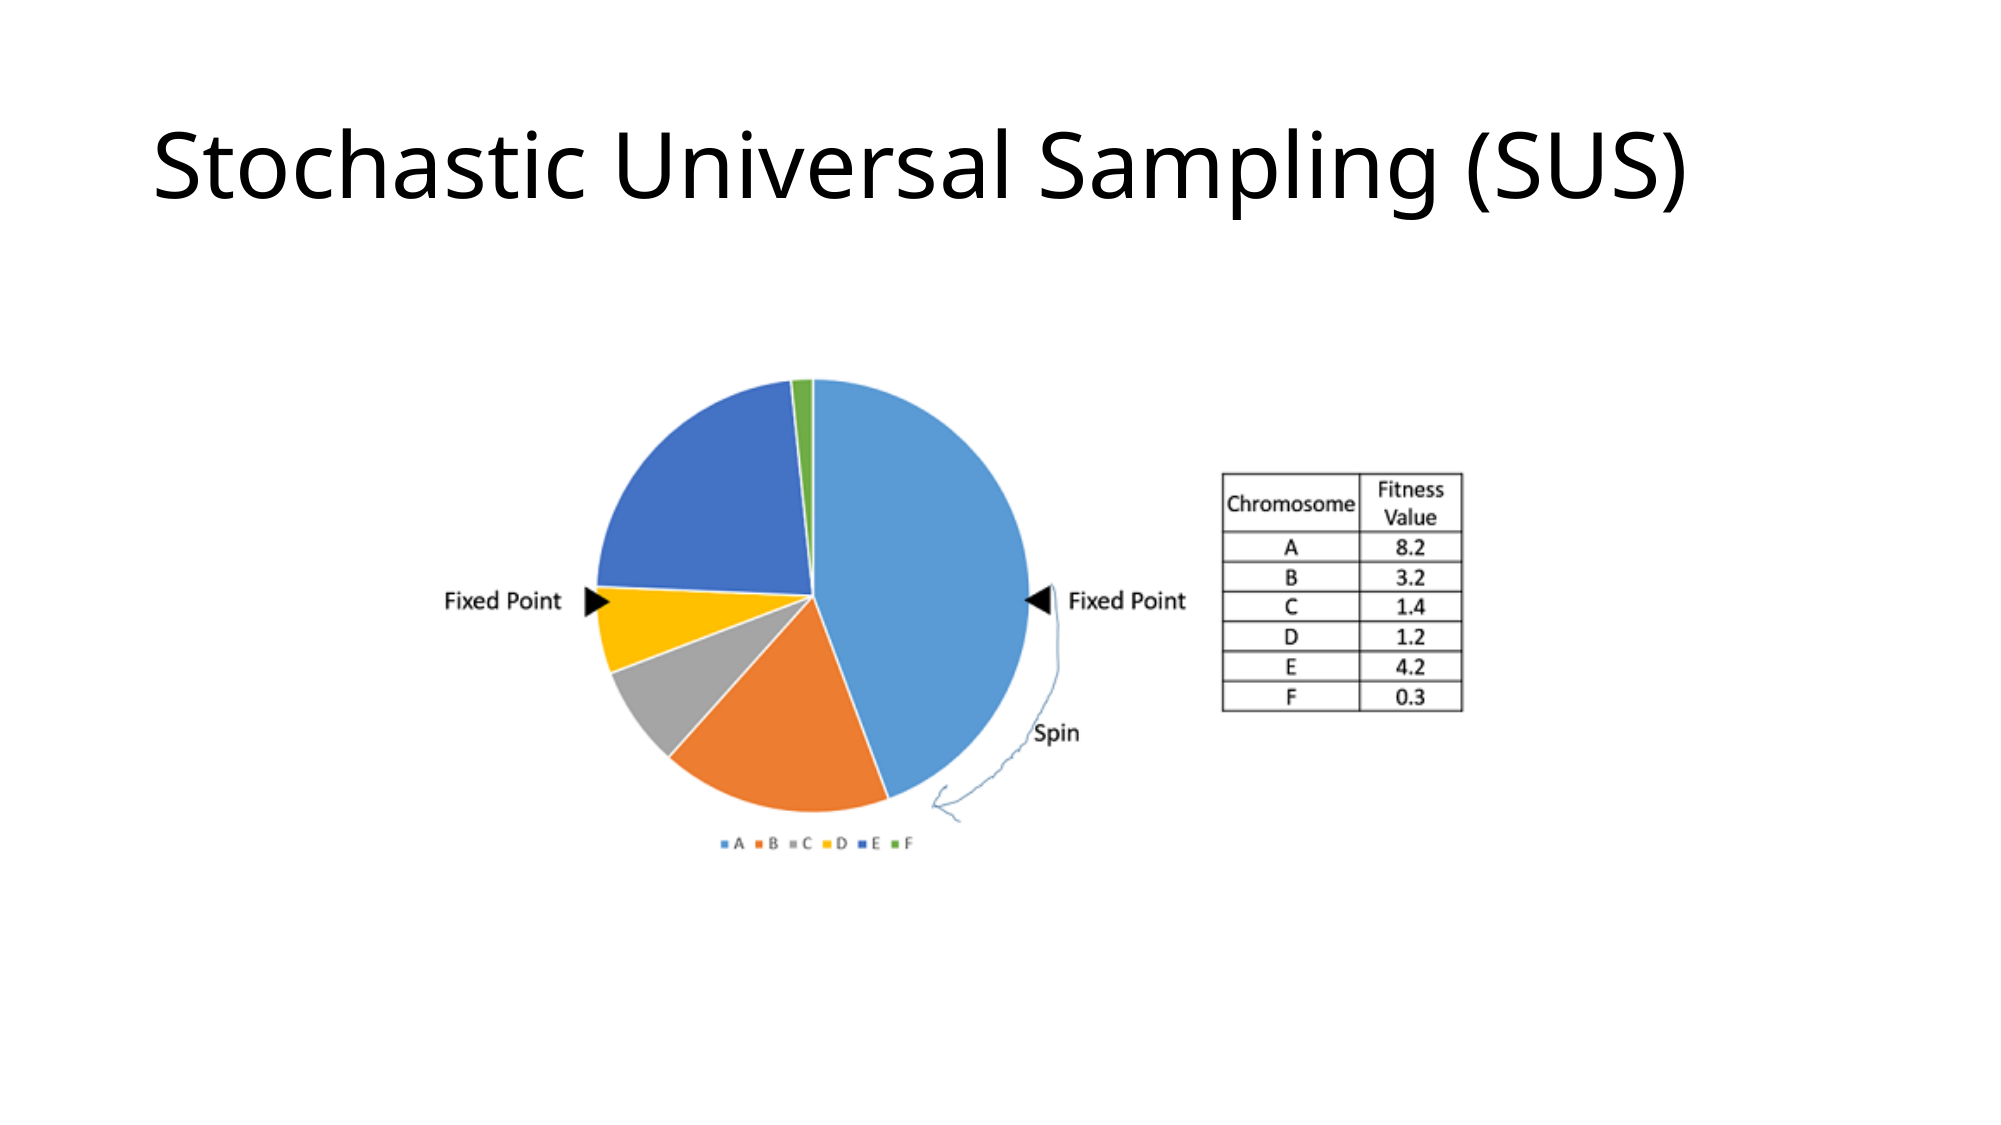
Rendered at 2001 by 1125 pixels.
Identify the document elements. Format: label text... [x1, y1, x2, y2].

picture [436, 368, 1473, 856]
title Stochastic Universal Sampling (SUS) [137, 59, 1863, 278]
